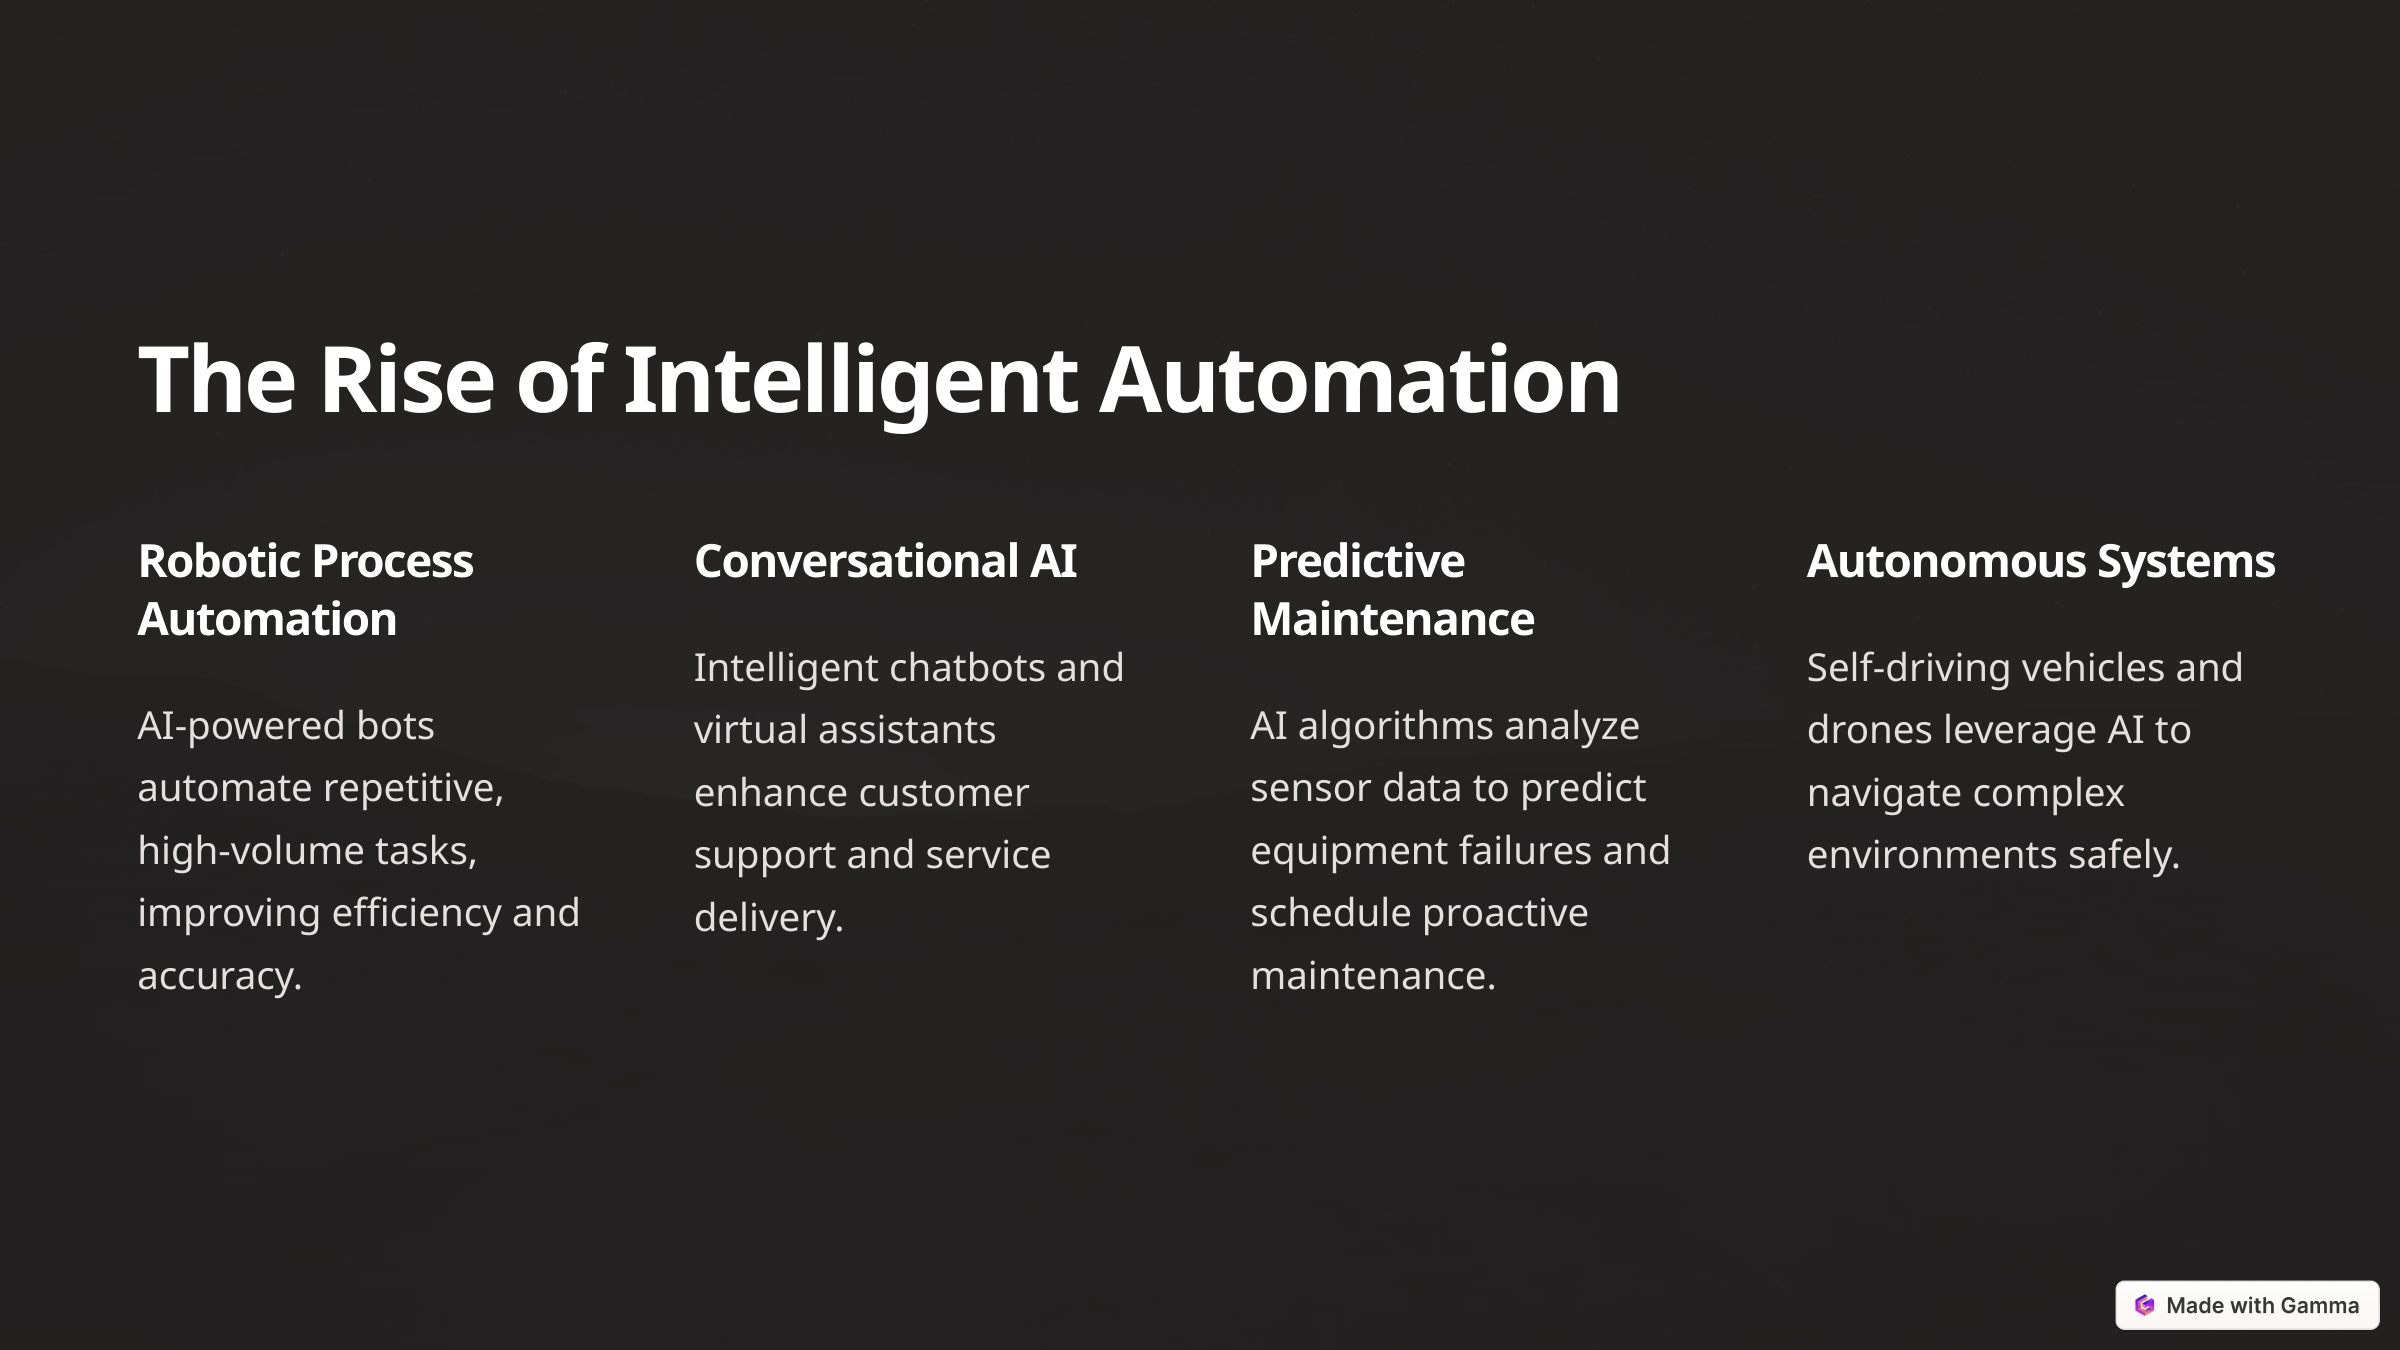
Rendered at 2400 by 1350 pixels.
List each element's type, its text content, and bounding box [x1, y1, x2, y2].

text_box Self-driving vehicles and drones leverage AI to navigate complex environments safely. [1806, 626, 2267, 878]
text_box Intelligent chatbots and virtual assistants enhance customer support and service delivery. [693, 626, 1154, 878]
text_box Conversational AI [693, 529, 1154, 588]
text_box Predictive Maintenance [1250, 529, 1710, 646]
text_box Robotic Process Automation [137, 529, 597, 646]
text_box Autonomous Systems [1806, 529, 2267, 588]
picture [2106, 1271, 2389, 1339]
text_box AI algorithms analyze sensor data to predict equipment failures and schedule proactive maintenance. [1250, 684, 1710, 999]
text_box The Rise of Intelligent Automation [137, 316, 1513, 432]
text_box AI-powered bots automate repetitive, high-volume tasks, improving efficiency and accuracy. [137, 684, 597, 936]
